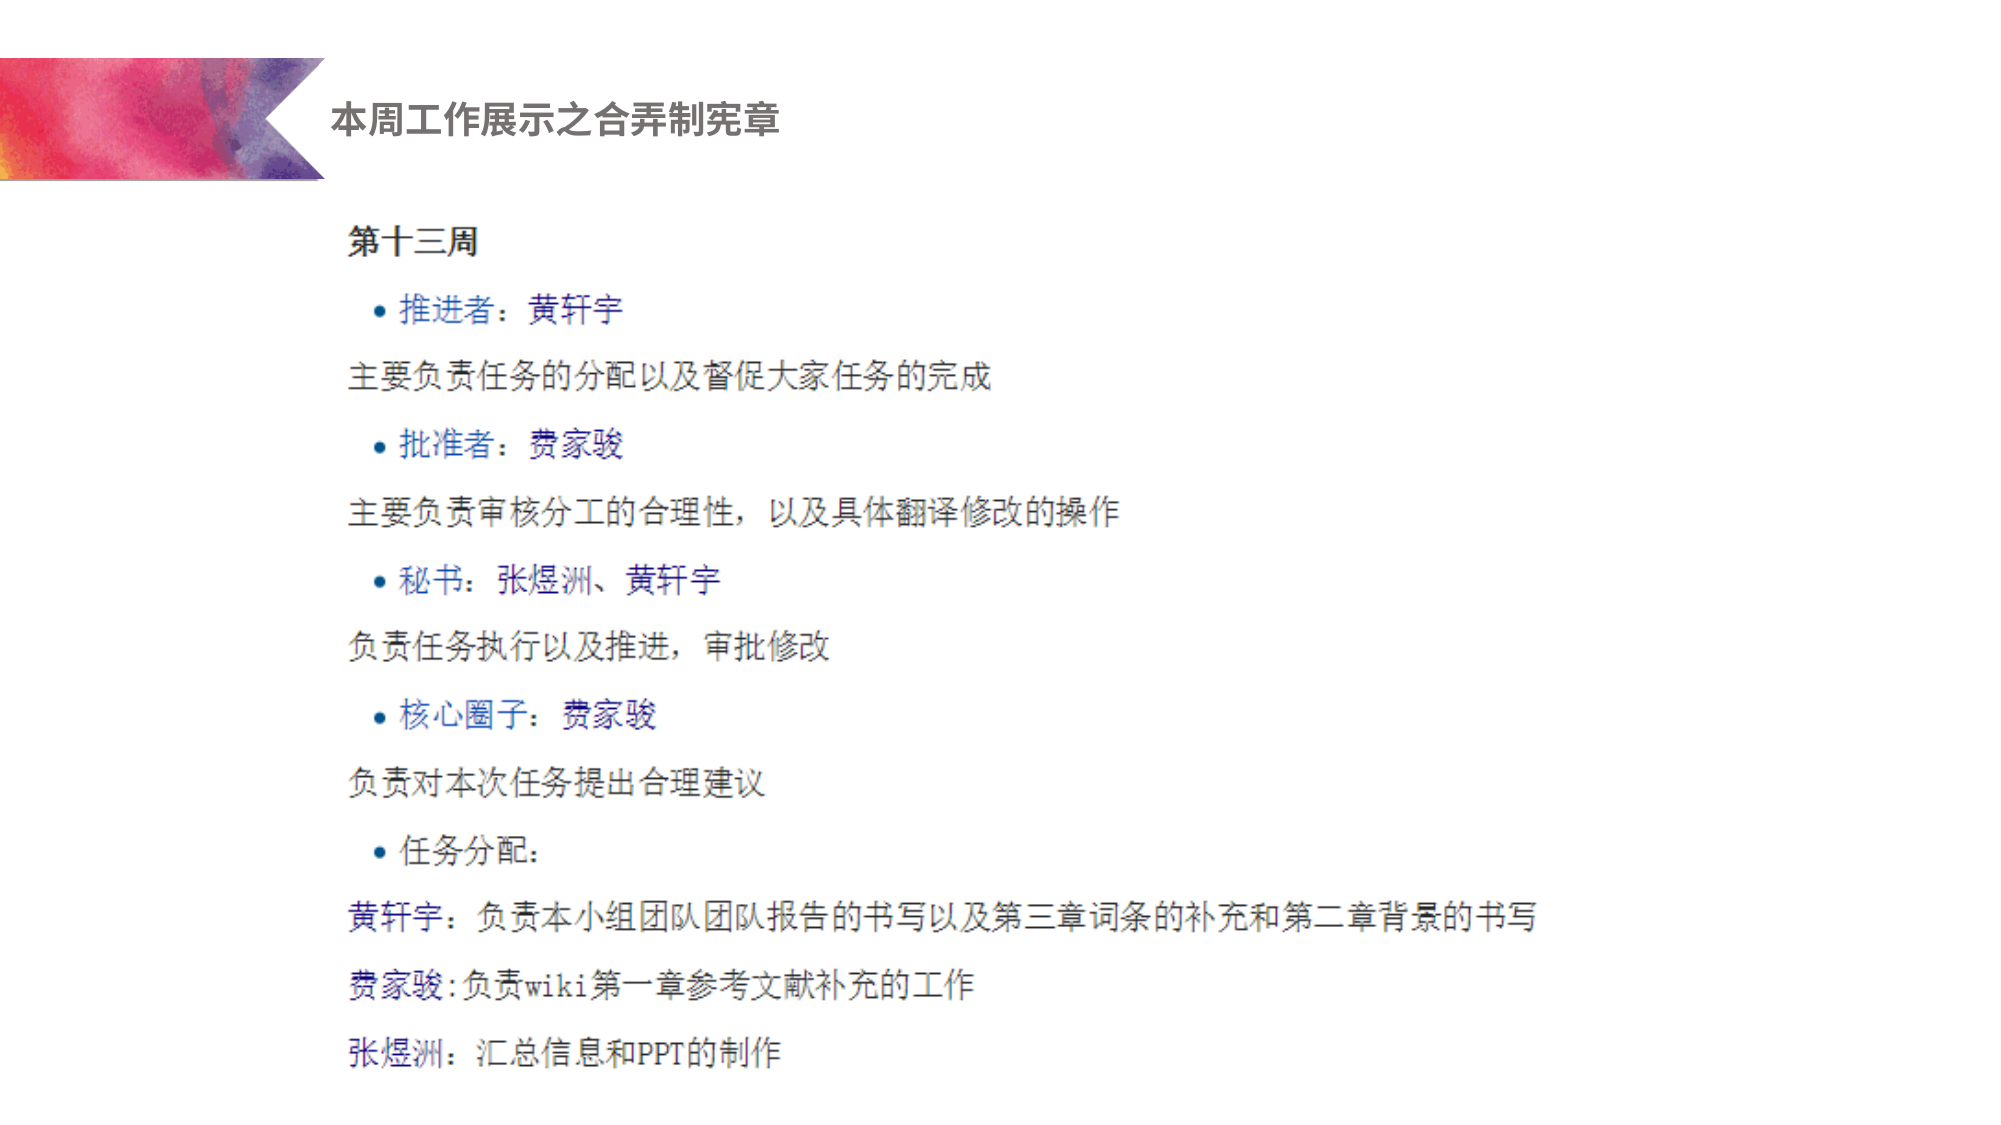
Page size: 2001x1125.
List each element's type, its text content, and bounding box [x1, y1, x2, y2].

text_box 本周工作展示之合弄制宪章 [329, 88, 796, 149]
picture [0, 58, 1676, 1100]
